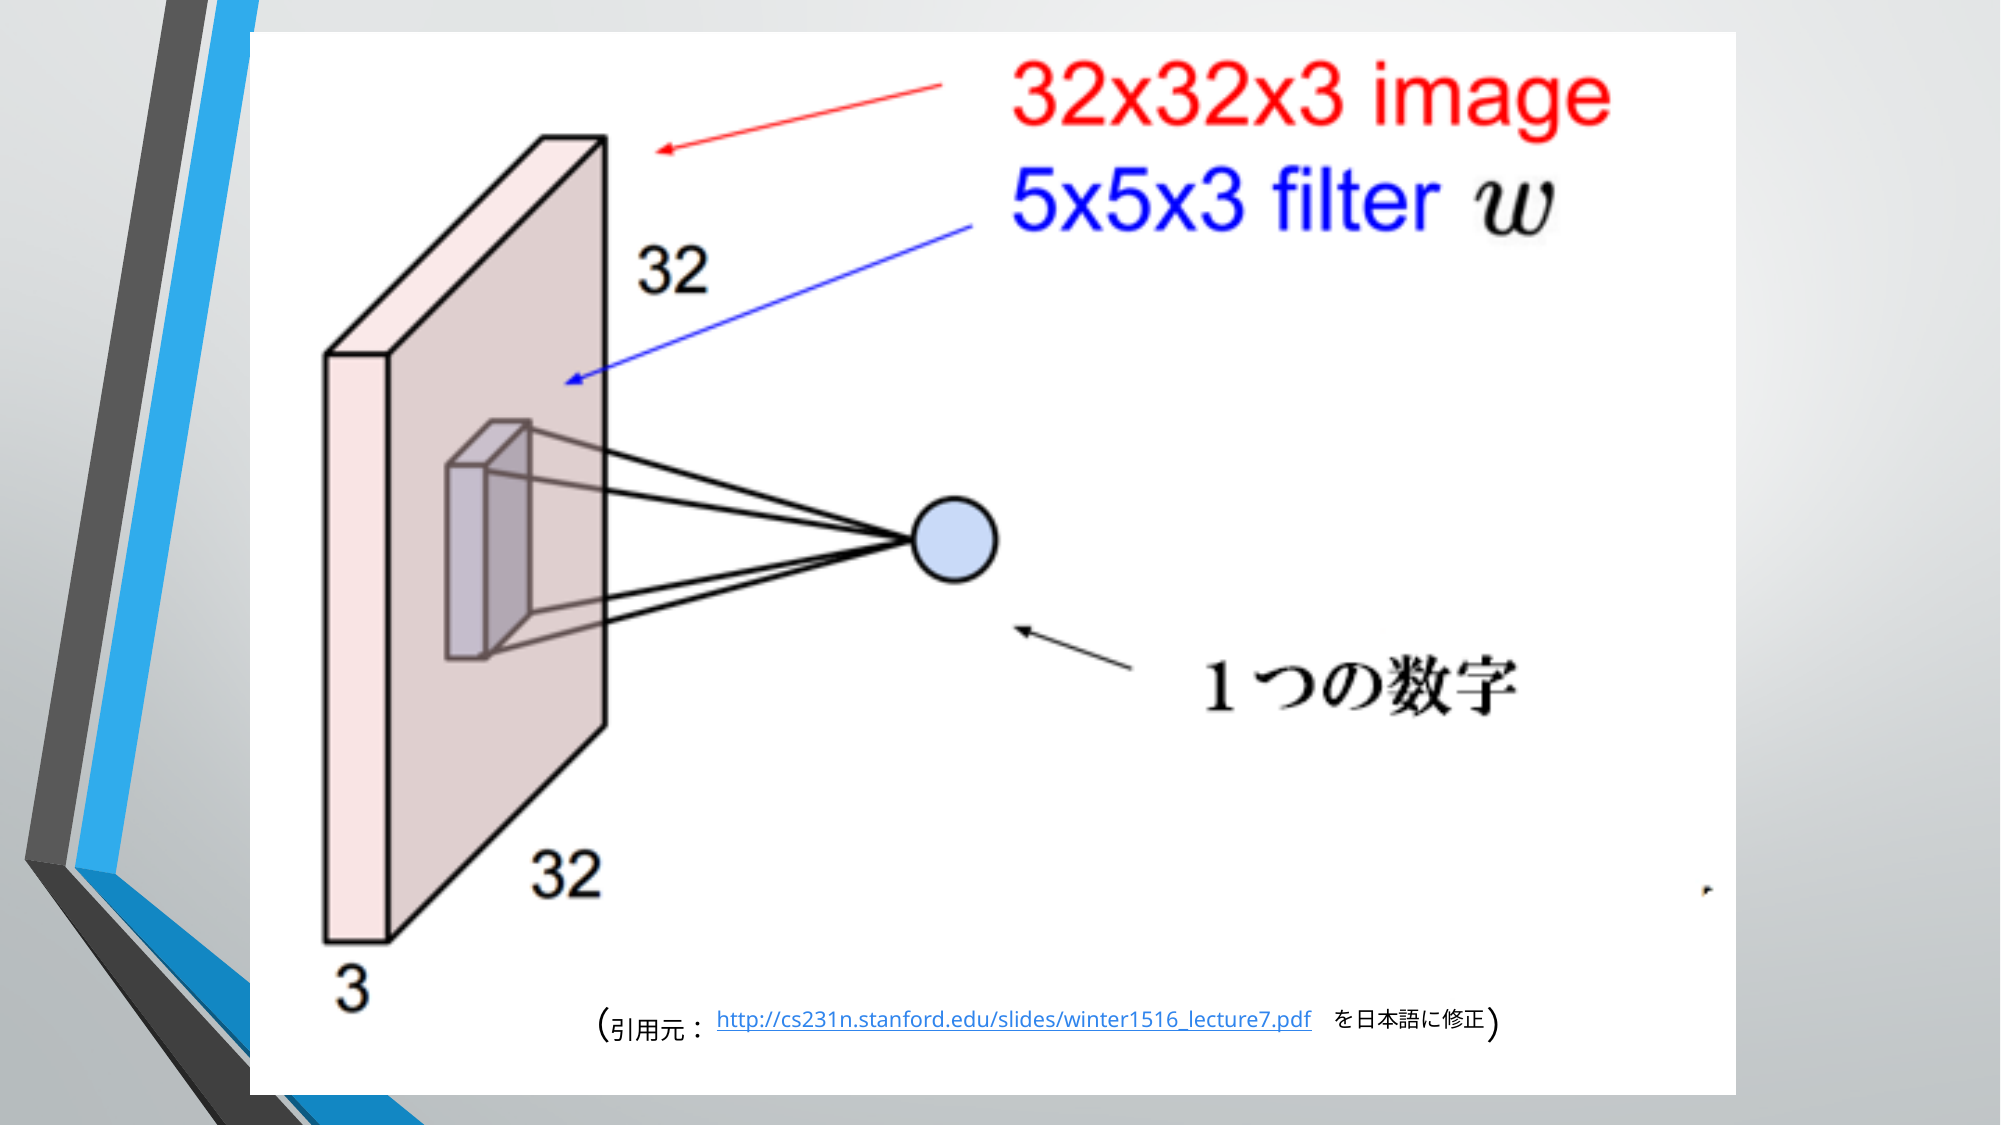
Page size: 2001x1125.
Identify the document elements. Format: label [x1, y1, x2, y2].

picture [250, 32, 1736, 1095]
